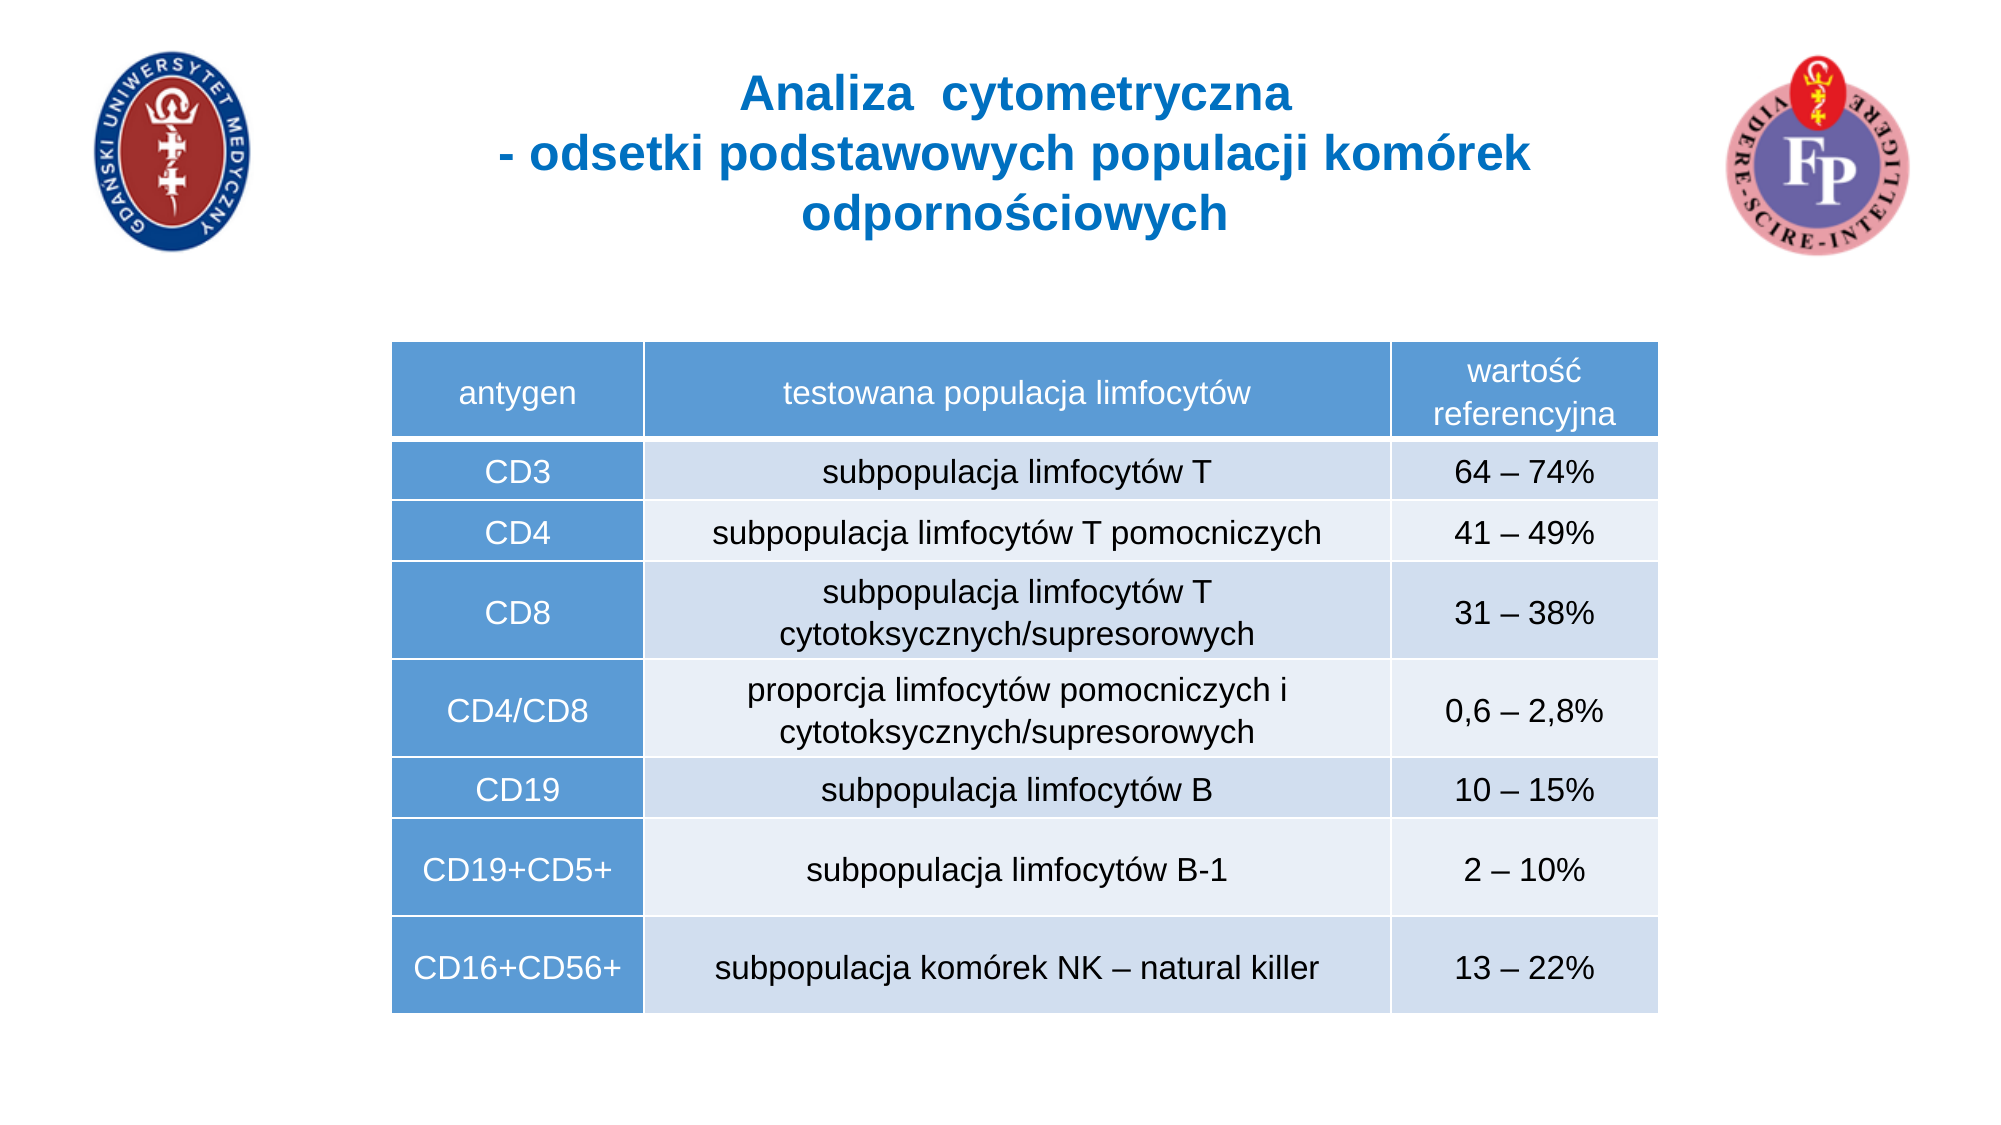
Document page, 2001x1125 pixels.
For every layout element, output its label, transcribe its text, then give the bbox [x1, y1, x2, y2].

table_cell proporcja limfocytów pomocniczych i cytotoksycznych/supresorowych [645, 660, 1390, 756]
table_cell CD4/CD8 [392, 660, 643, 756]
table_cell 2 – 10% [1392, 819, 1658, 915]
table_cell subpopulacja limfocytów B-1 [645, 819, 1390, 915]
table_cell subpopulacja limfocytów B [645, 758, 1390, 817]
table_cell 31 – 38% [1392, 562, 1658, 658]
table_header wartość referencyjna [1392, 342, 1658, 436]
table_cell subpopulacja komórek NK – natural killer [645, 917, 1390, 1013]
table_cell CD16+CD56+ [392, 917, 643, 1013]
text_box Analiza cytometryczna - odsetki podstawowych populacji komórek odpornościowych [312, 52, 1718, 248]
table_cell subpopulacja limfocytów T [645, 442, 1390, 499]
table_cell CD19 [392, 758, 643, 817]
picture [80, 37, 264, 265]
table_cell 10 – 15% [1392, 758, 1658, 817]
table_cell CD19+CD5+ [392, 819, 643, 915]
table_cell 41 – 49% [1392, 501, 1658, 560]
table_cell CD4 [392, 501, 643, 560]
table_header testowana populacja limfocytów [645, 342, 1390, 436]
table_header antygen [392, 342, 643, 436]
table_cell 0,6 – 2,8% [1392, 660, 1658, 756]
table_cell subpopulacja limfocytów T cytotoksycznych/supresorowych [645, 562, 1390, 658]
table_cell CD3 [392, 442, 643, 499]
picture [1718, 47, 1918, 262]
table_cell subpopulacja limfocytów T pomocniczych [645, 501, 1390, 560]
table_cell 64 – 74% [1392, 442, 1658, 499]
table_cell 13 – 22% [1392, 917, 1658, 1013]
table_cell CD8 [392, 562, 643, 658]
